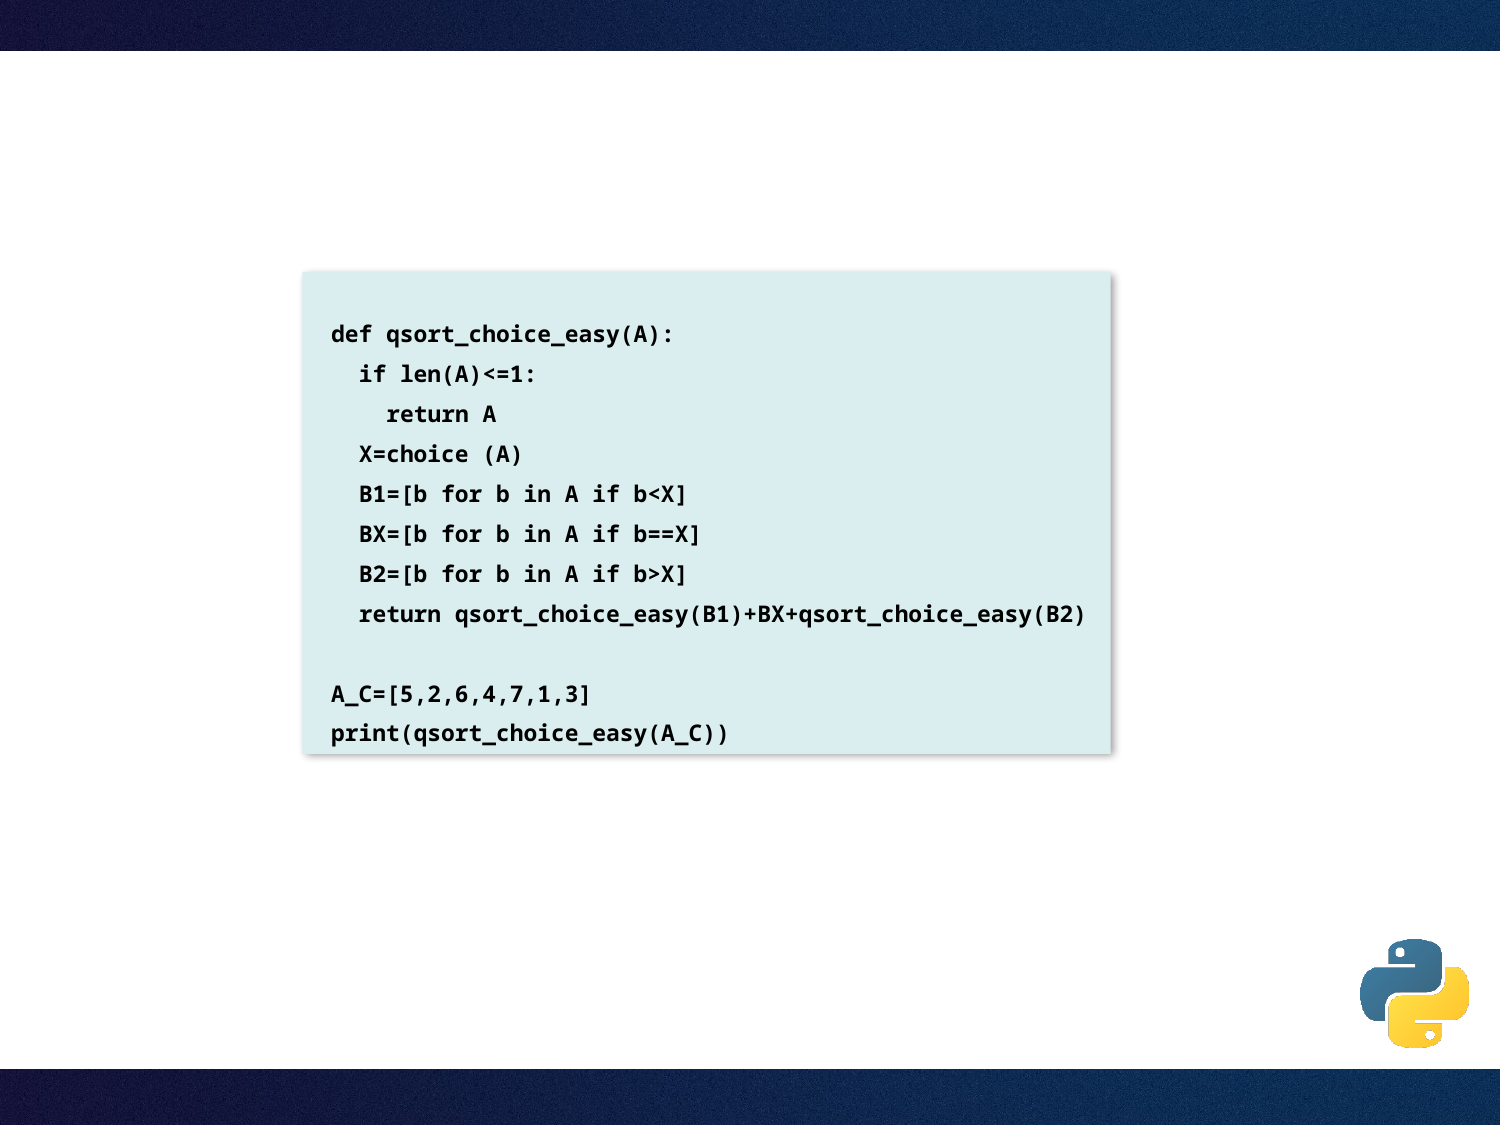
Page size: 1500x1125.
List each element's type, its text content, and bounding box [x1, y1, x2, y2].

picture [0, 1069, 1500, 1125]
text_box def qsort_choice_easy(A): if len(A)<=1: return A X=choice (A) B1=[b for b in A if b<X] BX=[b for b in A if b==X] B2=[b for b in A if b>X] return qsort_choice_easy(B1)+BX+qsort_choice_easy(B2) A_C=[5,2,6,4,7,1,3] print(qsort_choice_easy(A_C)) [302, 271, 1111, 754]
picture [0, 0, 1500, 51]
picture [1360, 939, 1469, 1048]
